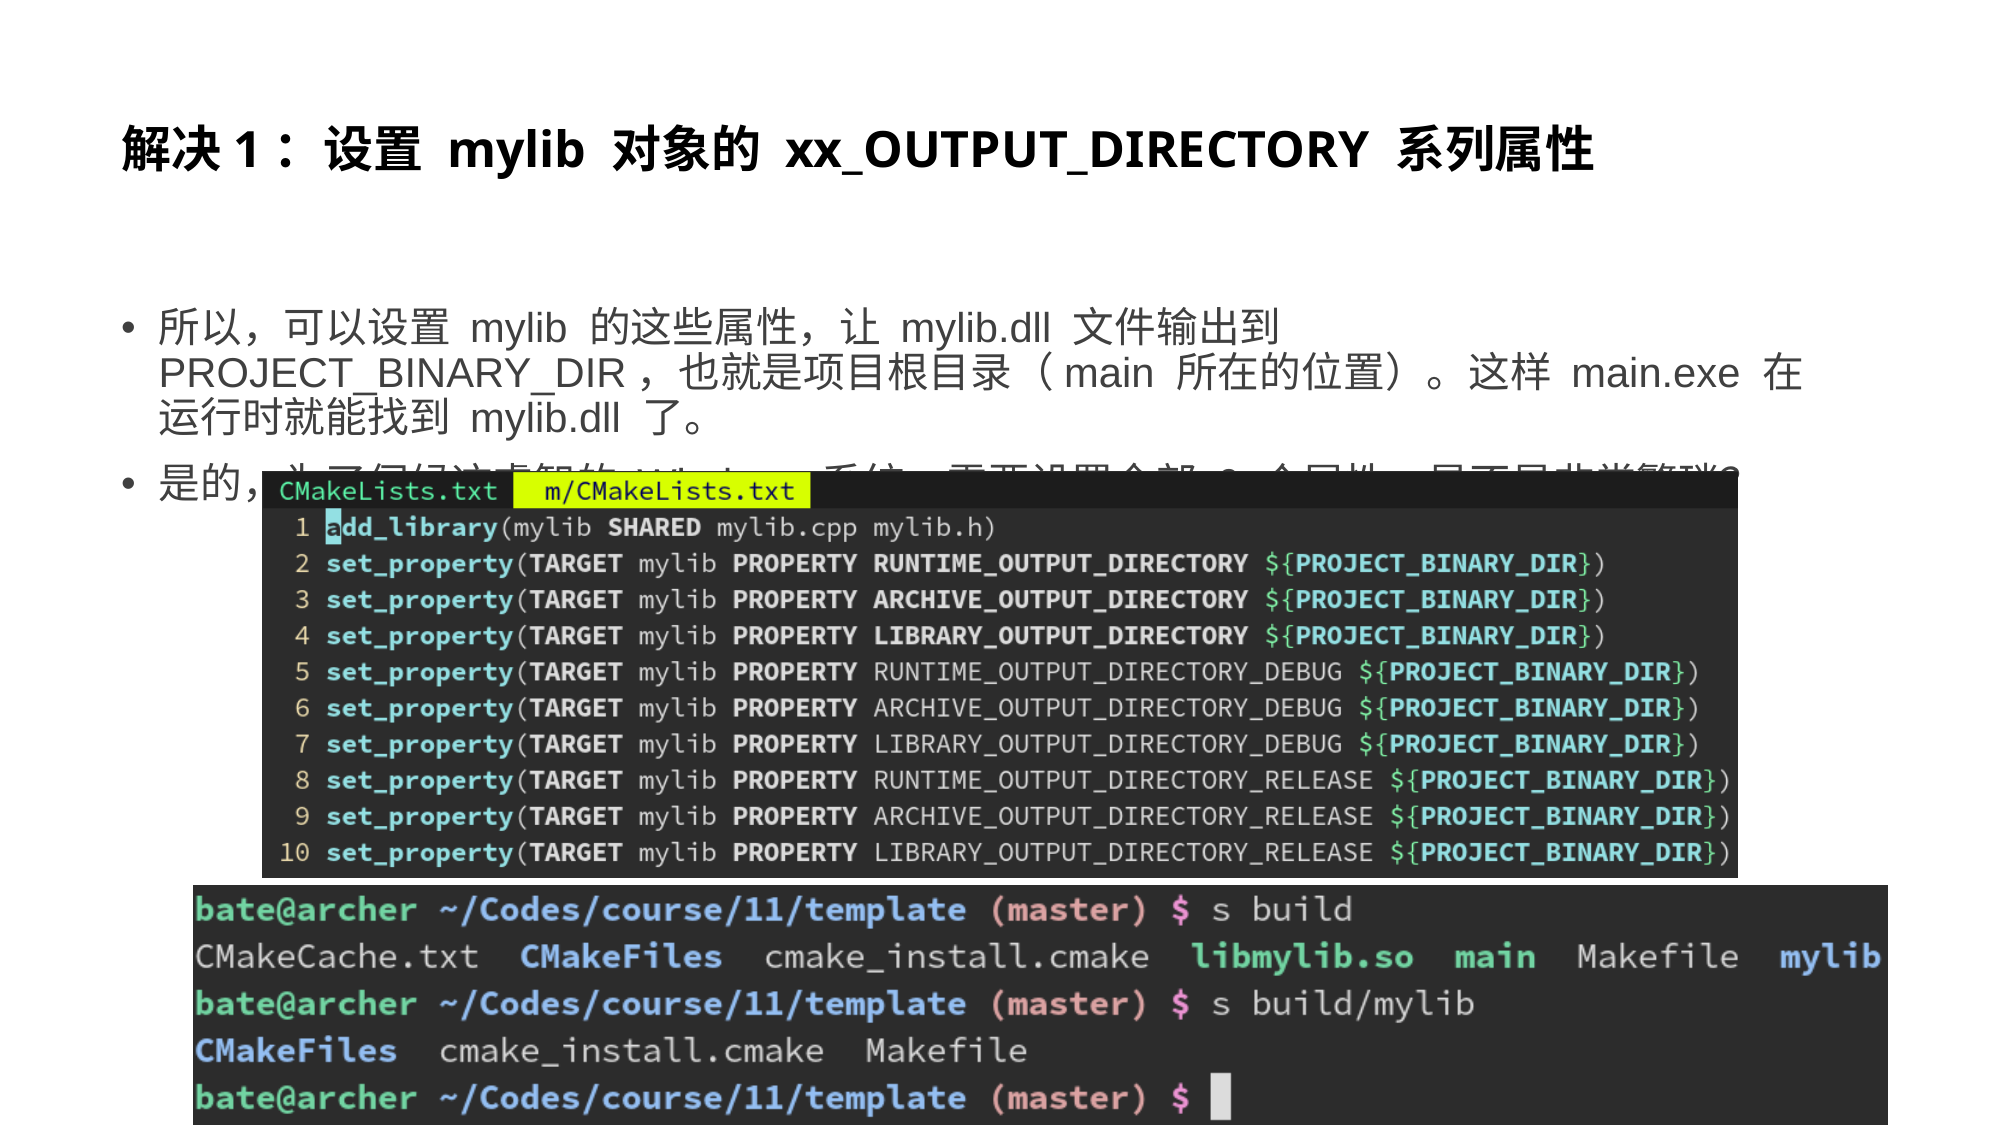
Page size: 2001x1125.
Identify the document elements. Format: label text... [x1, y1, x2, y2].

title 解决1：设置 mylib 对象的 xx_OUTPUT_DIRECTORY 系列属性 [106, 42, 1832, 260]
list 所以，可以设置 mylib 的这些属性，让 mylib.dll 文件输出到 PROJECT_BINARY_DIR，也就是项目根目录（main 所在的位置）。这样 main.exe 在运行时就能找到 mylib.dll 了。 是的，为了伺候这睿智的 Windous 系统，需要设置全部 6 个属性，是不是非常繁琐？ [106, 299, 1832, 1014]
picture [262, 471, 1738, 878]
picture [193, 885, 1888, 1125]
